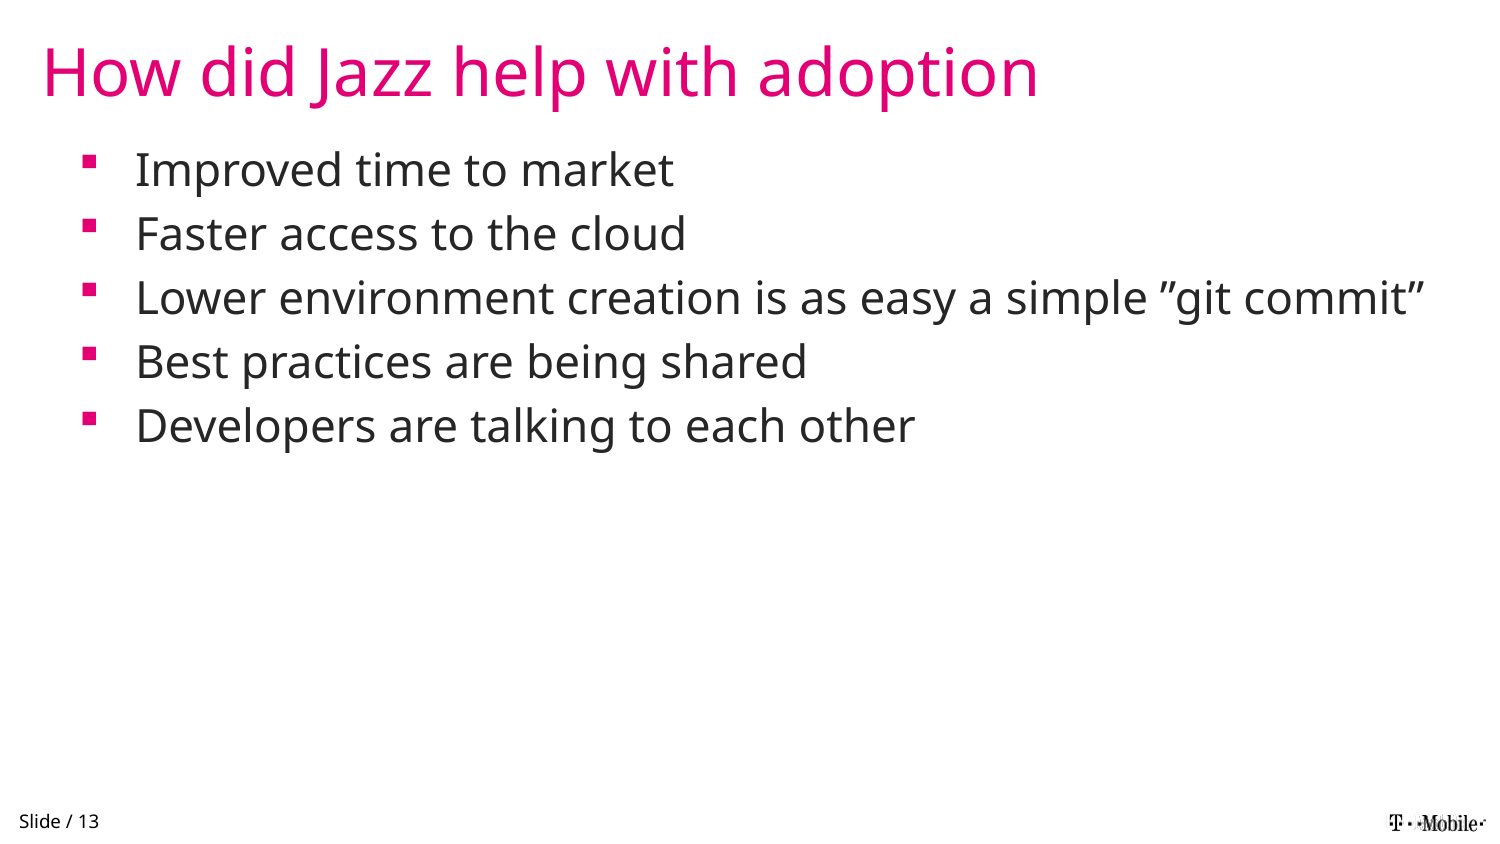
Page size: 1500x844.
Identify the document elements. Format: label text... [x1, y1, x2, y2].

picture [1381, 814, 1486, 832]
title How did Jazz help with adoption [30, 23, 1472, 115]
list Improved time to market Faster access to the cloud Lower environment creation is as easy a simple ”git commit” Best practices are being shared Developers are talking to each other [30, 134, 1454, 777]
